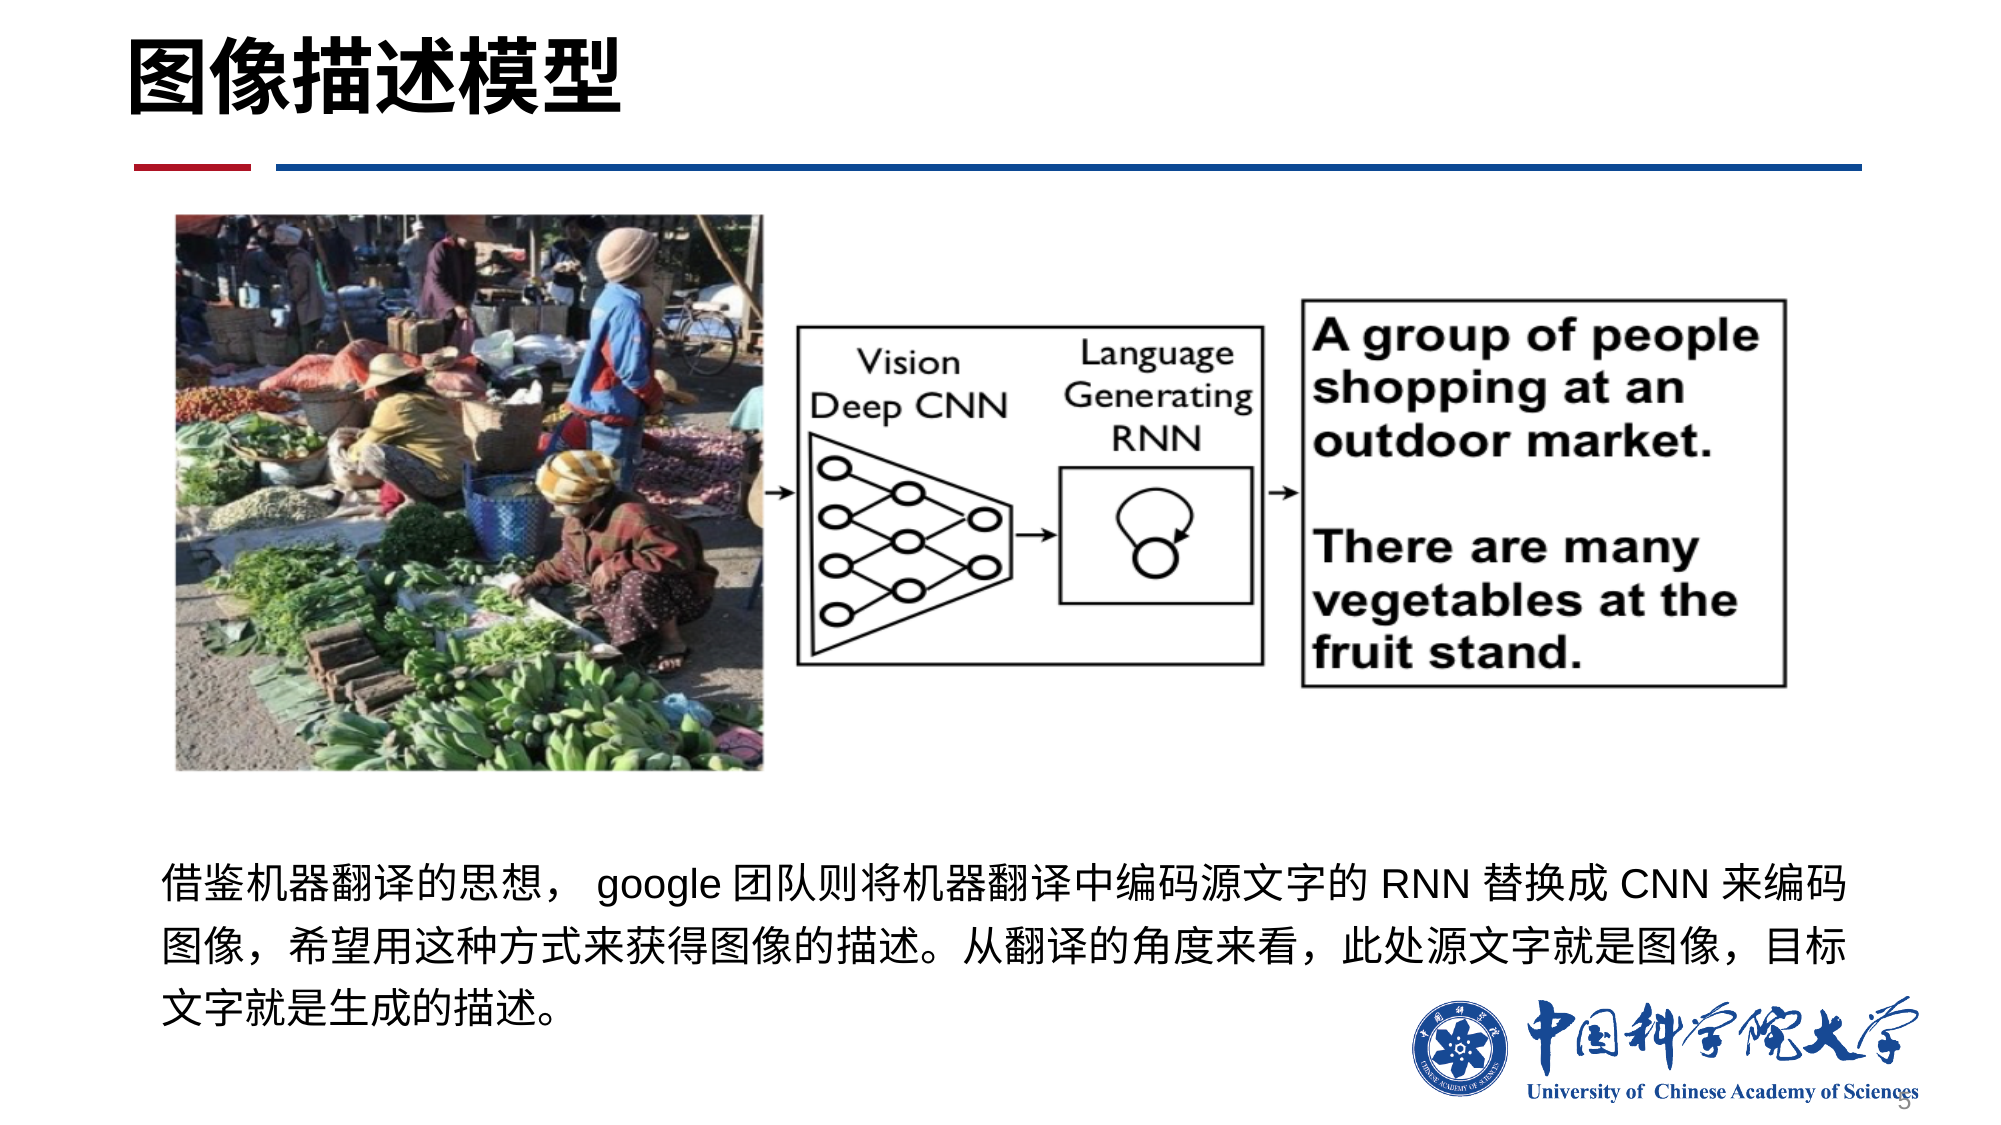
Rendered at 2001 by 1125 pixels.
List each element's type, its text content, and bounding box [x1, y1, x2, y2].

picture [146, 203, 1834, 792]
title 图像描述模型 [110, 0, 1890, 132]
picture [1412, 996, 1919, 1103]
slide_number 5 [1449, 1082, 1927, 1117]
text_box 借鉴机器翻译的思想，google团队则将机器翻译中编码源文字的RNN替换成CNN来编码图像，希望用这种方式来获得图像的描述。从翻译的角度来看，此处源文字就是图像，目标文字就是生成的描述。 [146, 837, 1863, 1040]
